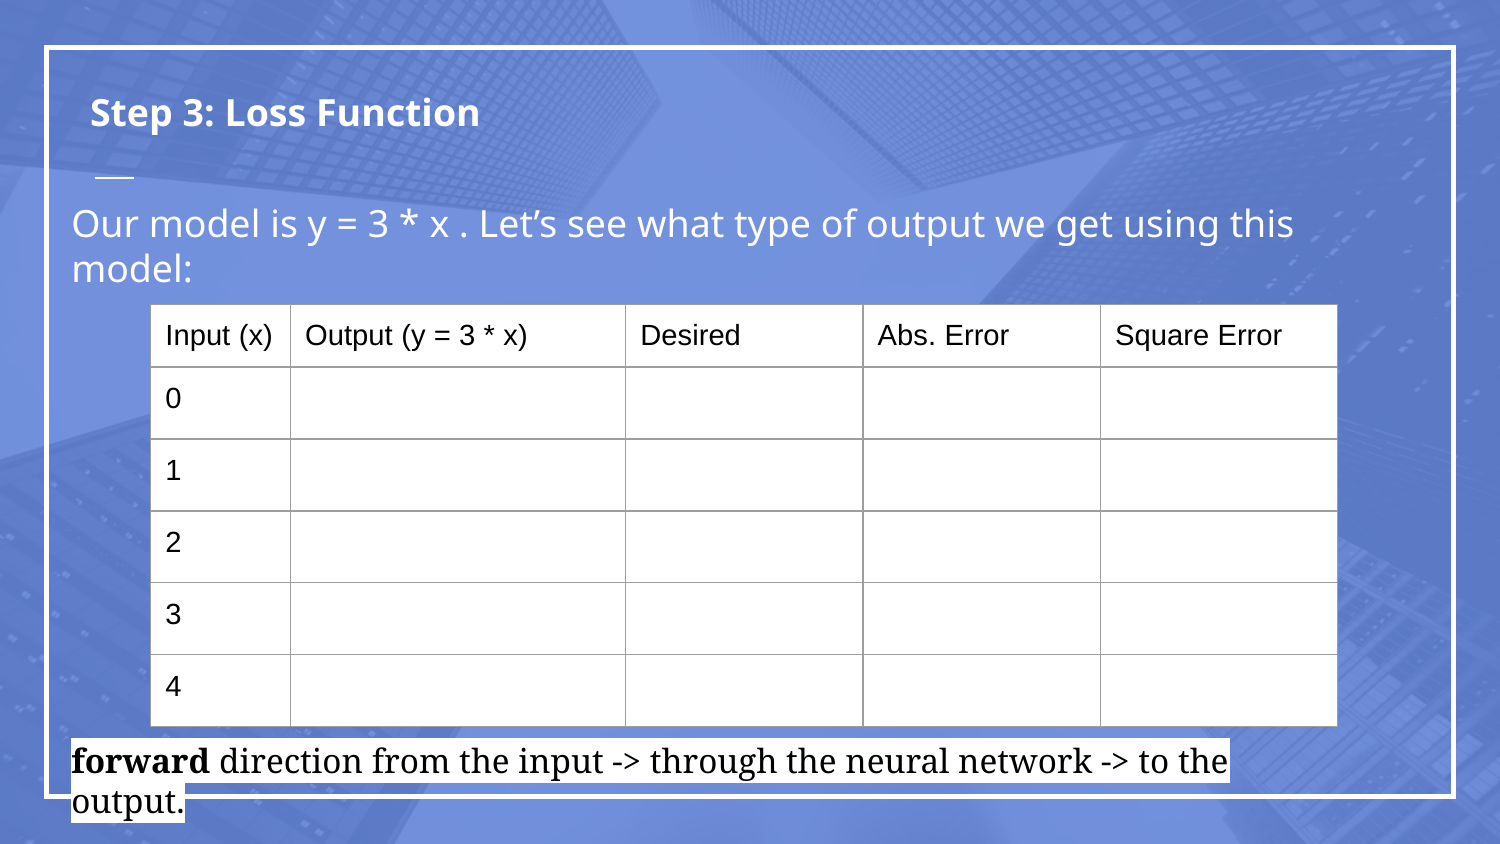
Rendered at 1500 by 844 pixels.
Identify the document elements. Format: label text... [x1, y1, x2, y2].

table_cell [864, 655, 1100, 726]
table_cell [626, 583, 862, 654]
table_cell 1 [151, 440, 290, 510]
table_cell 2 [151, 512, 290, 582]
table_header Desired [626, 305, 862, 366]
table_cell [291, 368, 625, 438]
table_cell [291, 440, 625, 510]
table_cell [1101, 368, 1337, 438]
table_cell [626, 512, 862, 582]
table_cell [864, 512, 1100, 582]
table_cell 3 [151, 583, 290, 654]
table_header Abs. Error [864, 305, 1100, 366]
table_cell [864, 583, 1100, 654]
table_cell 4 [151, 655, 290, 726]
table_cell [291, 512, 625, 582]
table_cell [1101, 440, 1337, 510]
table_cell [1101, 655, 1337, 726]
table_header Square Error [1101, 305, 1337, 366]
table_cell [1101, 512, 1337, 582]
table_cell [626, 440, 862, 510]
table_cell 0 [151, 368, 290, 438]
table_header Input (x) [151, 305, 290, 366]
table_header Output (y = 3 * x) [291, 305, 625, 366]
title Our model is y = 3 * x . Let’s see what type of output we get using this model: forward direction from the input -> through the neural network -> to the output. [56, 185, 1365, 756]
table_cell [626, 368, 862, 438]
table_cell [291, 583, 625, 654]
table_cell [626, 655, 862, 726]
table_cell [864, 440, 1100, 510]
table_cell [864, 368, 1100, 438]
table_cell [1101, 583, 1337, 654]
title Step 3: Loss Function [75, 73, 1330, 186]
table_cell [291, 655, 625, 726]
